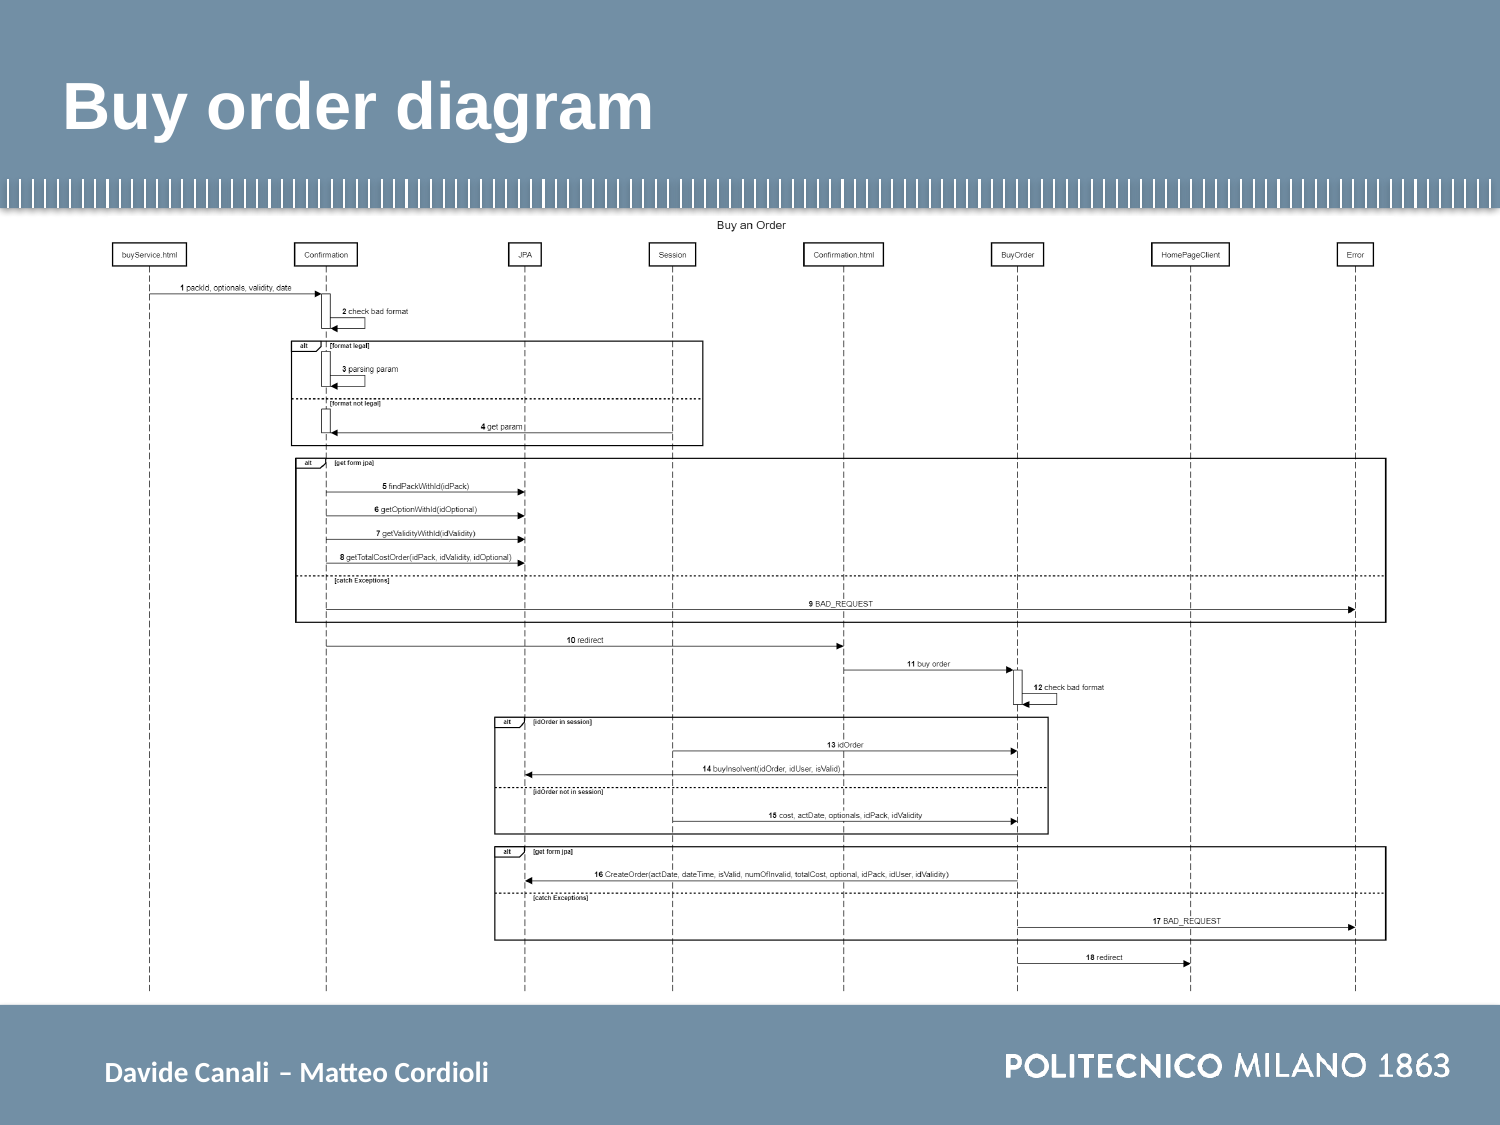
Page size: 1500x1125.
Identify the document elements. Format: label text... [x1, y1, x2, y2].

picture [999, 1041, 1456, 1089]
title Buy order diagram [47, 0, 1455, 196]
text_box Davide Canali – Matteo Cordioli [36, 1028, 558, 1107]
picture [108, 215, 1394, 994]
